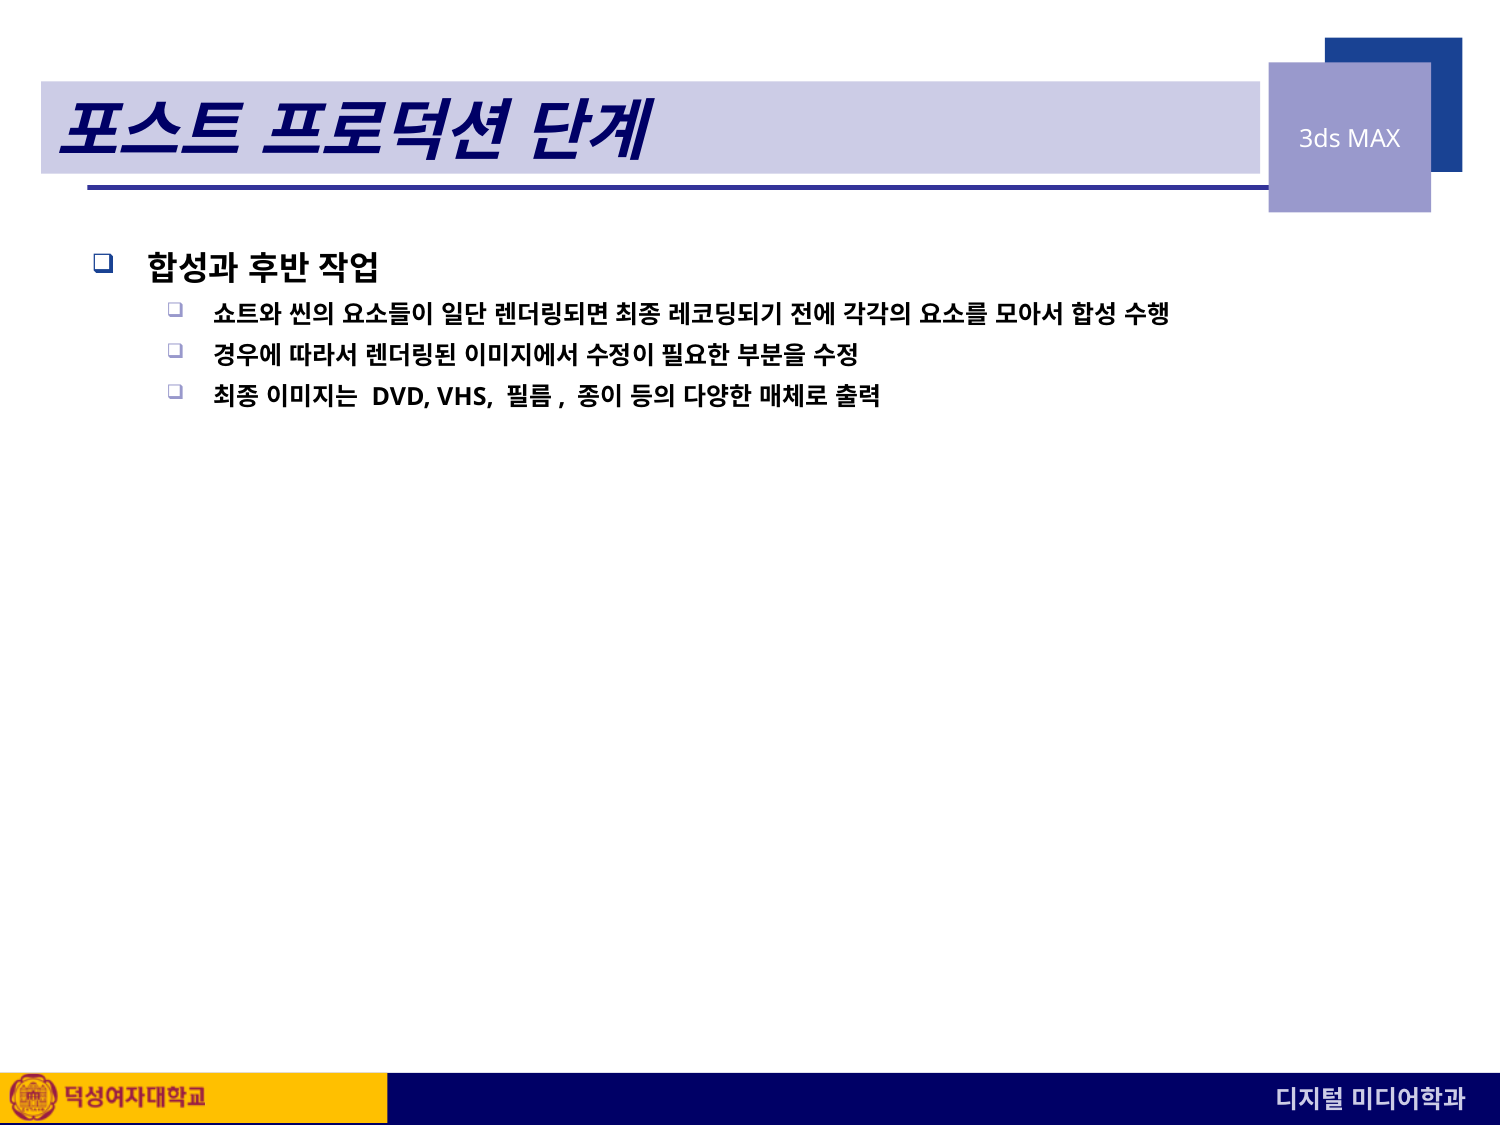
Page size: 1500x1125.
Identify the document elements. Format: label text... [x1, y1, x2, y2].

text_box 합성과 후반 작업 쇼트와 씬의 요소들이 일단 렌더링되면 최종 레코딩되기 전에 각각의 요소를 모아서 합성 수행 경우에 따라서 렌더링된 이미지에서 수정이 필요한 부분을 수정 최종 이미지는 DVD, VHS, 필름, 종이 등의 다양한 매체로 출력 [76, 231, 1457, 1061]
title ⊙ 3D 컴퓨터 애니메이션 주요 제작단계 [49, 24, 1326, 101]
text_box 포스트 프로덕션 단계 [41, 81, 1261, 174]
picture [0, 1034, 229, 1125]
